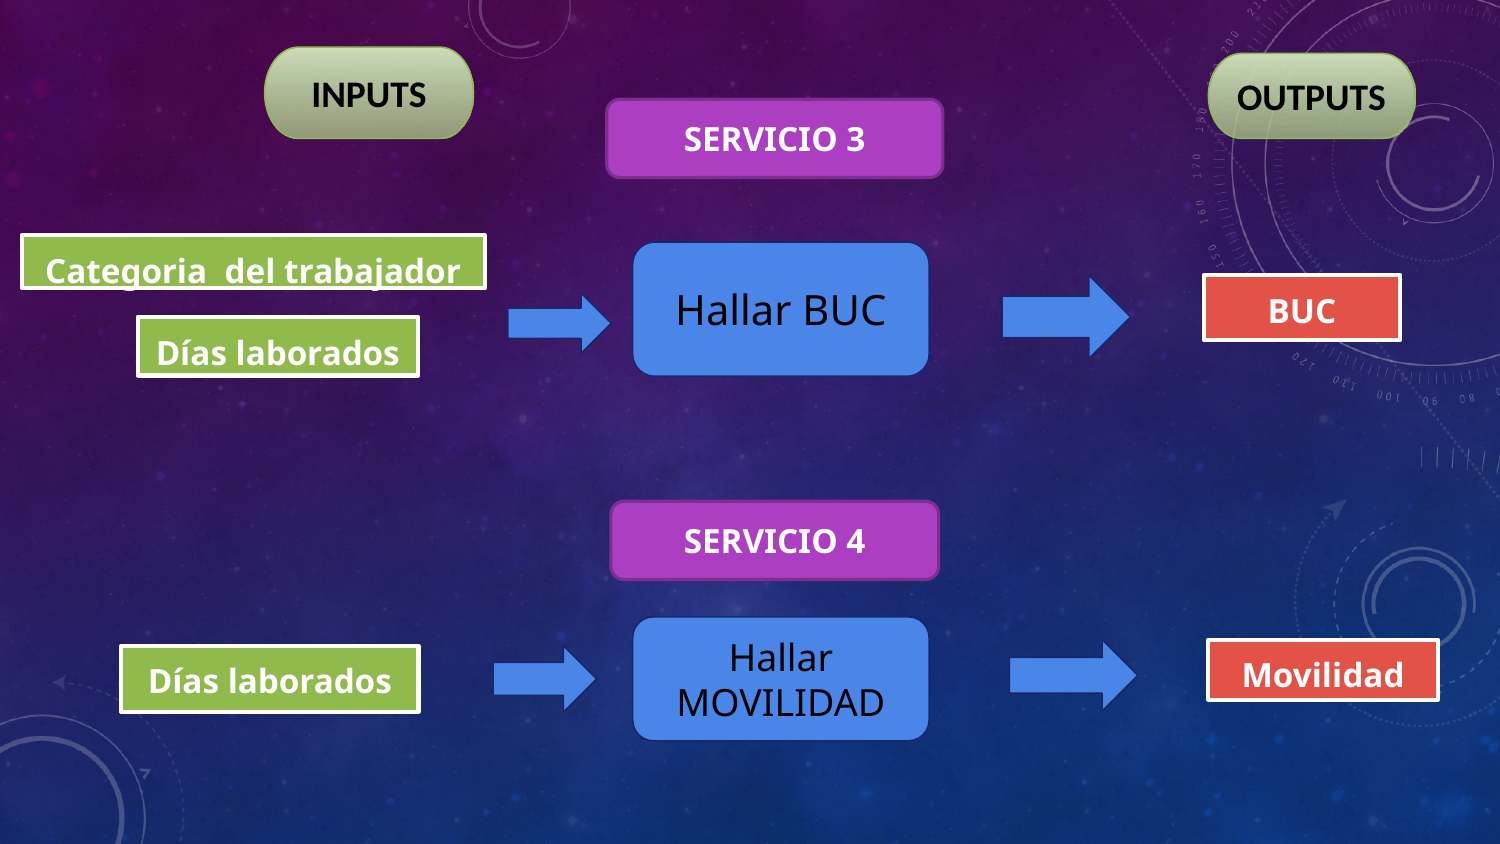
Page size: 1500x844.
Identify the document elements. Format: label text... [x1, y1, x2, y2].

text_box Movilidad [1206, 638, 1440, 702]
text_box Hallar MOVILIDAD [632, 616, 930, 741]
text_box Días laborados [119, 644, 421, 714]
text_box Categoria del trabajador [20, 233, 487, 290]
text_box [493, 645, 597, 712]
text_box [1002, 275, 1131, 359]
text_box Días laborados [136, 315, 420, 378]
text_box [208, 290, 411, 314]
text_box INPUTS [263, 46, 475, 140]
text_box SERVICIO 4 [609, 499, 941, 582]
text_box BUC [1202, 273, 1402, 342]
picture [0, 0, 1500, 844]
text_box [1009, 639, 1138, 712]
text_box SERVICIO 3 [605, 97, 945, 180]
text_box Hallar BUC [632, 242, 930, 377]
text_box OUTPUTS [1207, 52, 1416, 140]
text_box [507, 293, 612, 354]
